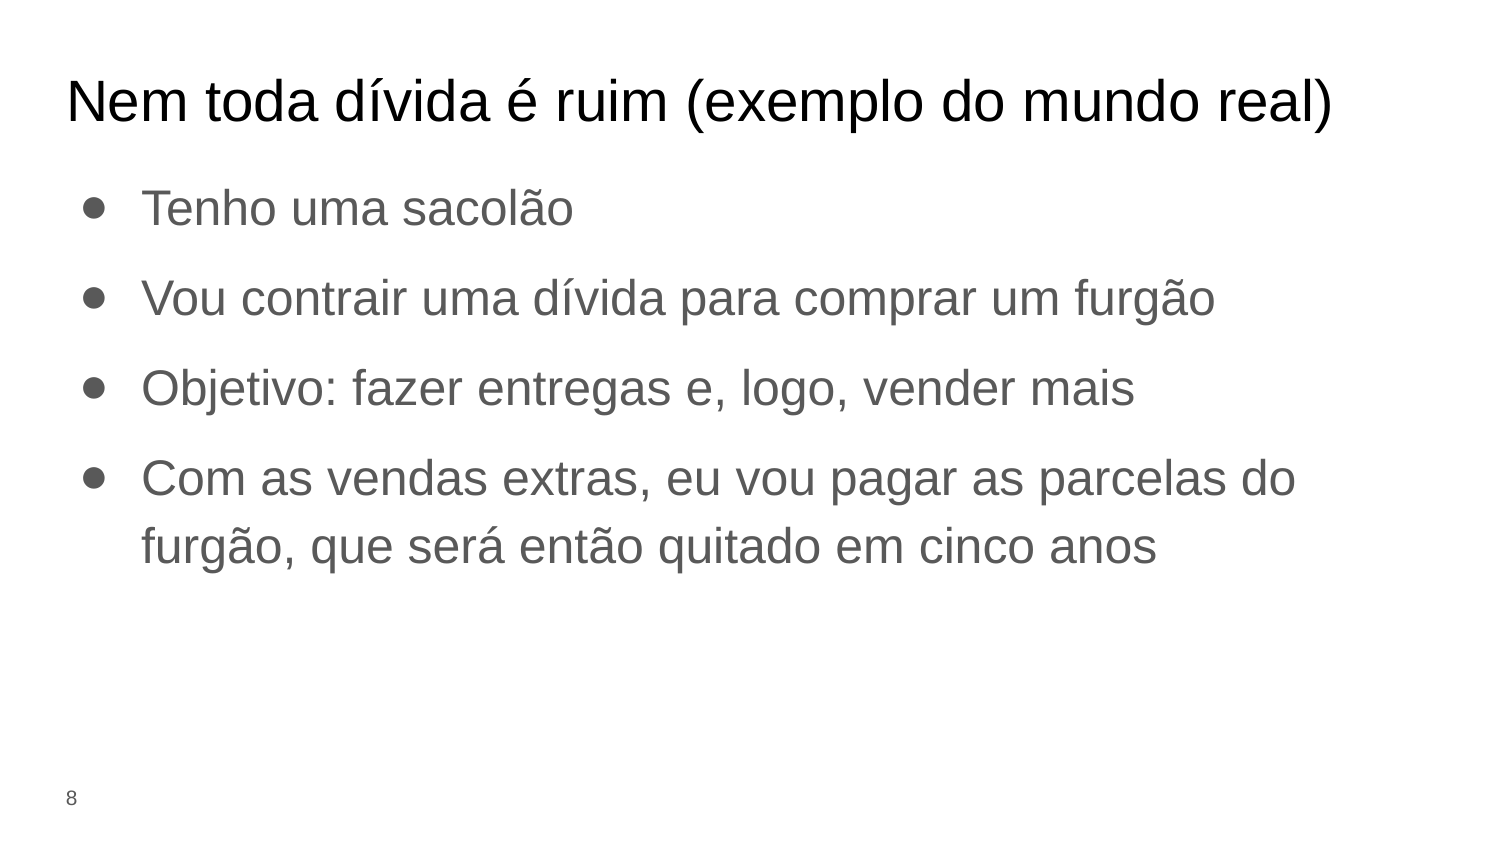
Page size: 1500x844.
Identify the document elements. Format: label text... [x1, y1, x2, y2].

title Nem toda dívida é ruim (exemplo do mundo real) [51, 48, 1449, 142]
list Tenho uma sacolão Vou contrair uma dívida para comprar um furgão Objetivo: fazer entregas e, logo, vender mais Com as vendas extras, eu vou pagar as parcelas do furgão, que será então quitado em cinco anos [51, 151, 1449, 333]
text_box ‹#› [2, 764, 93, 830]
